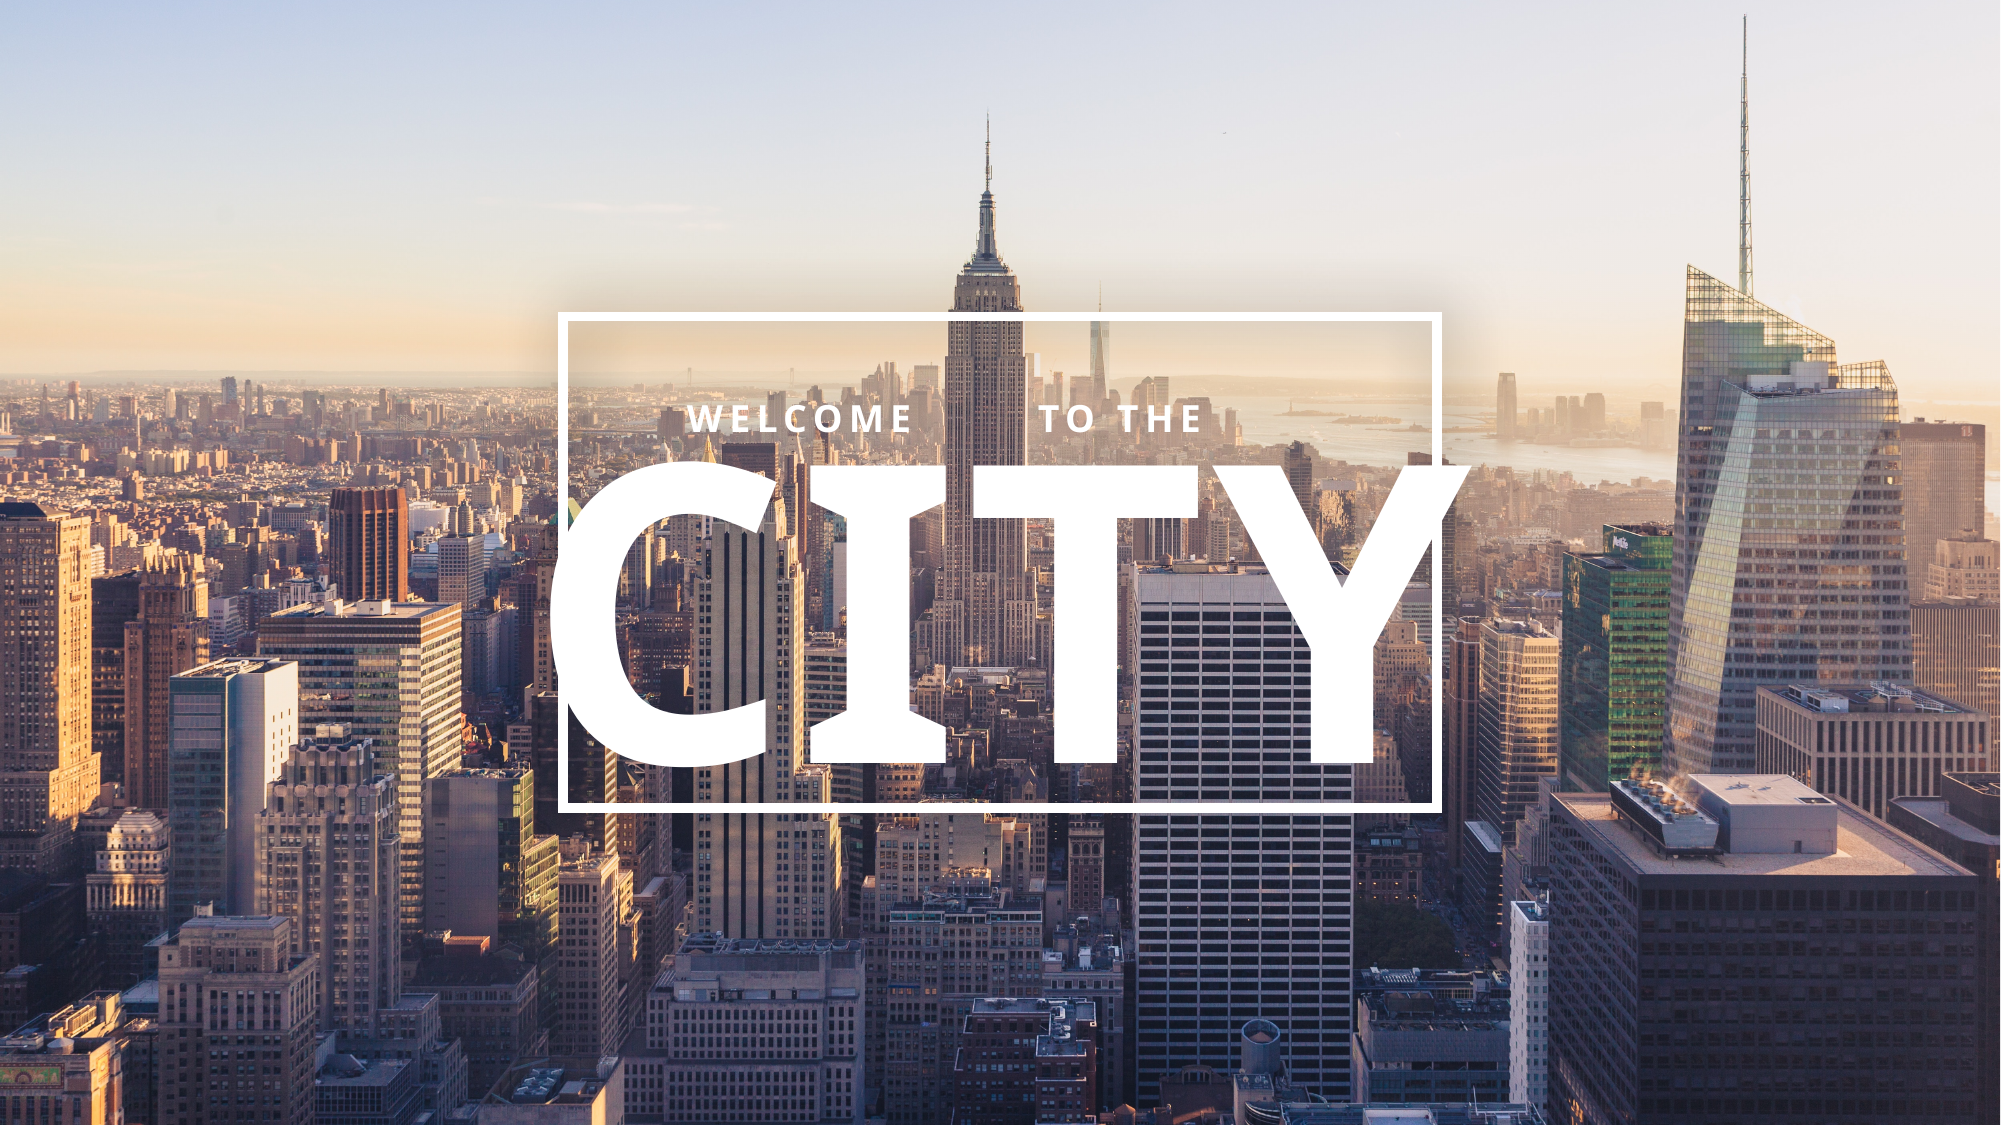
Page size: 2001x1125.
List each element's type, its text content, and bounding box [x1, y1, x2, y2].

text_box TO THE [970, 388, 1269, 448]
text_box WELCOME [650, 388, 948, 448]
text_box CITY [511, 339, 1489, 855]
text_box [562, 316, 1438, 339]
picture [0, 0, 2001, 1125]
